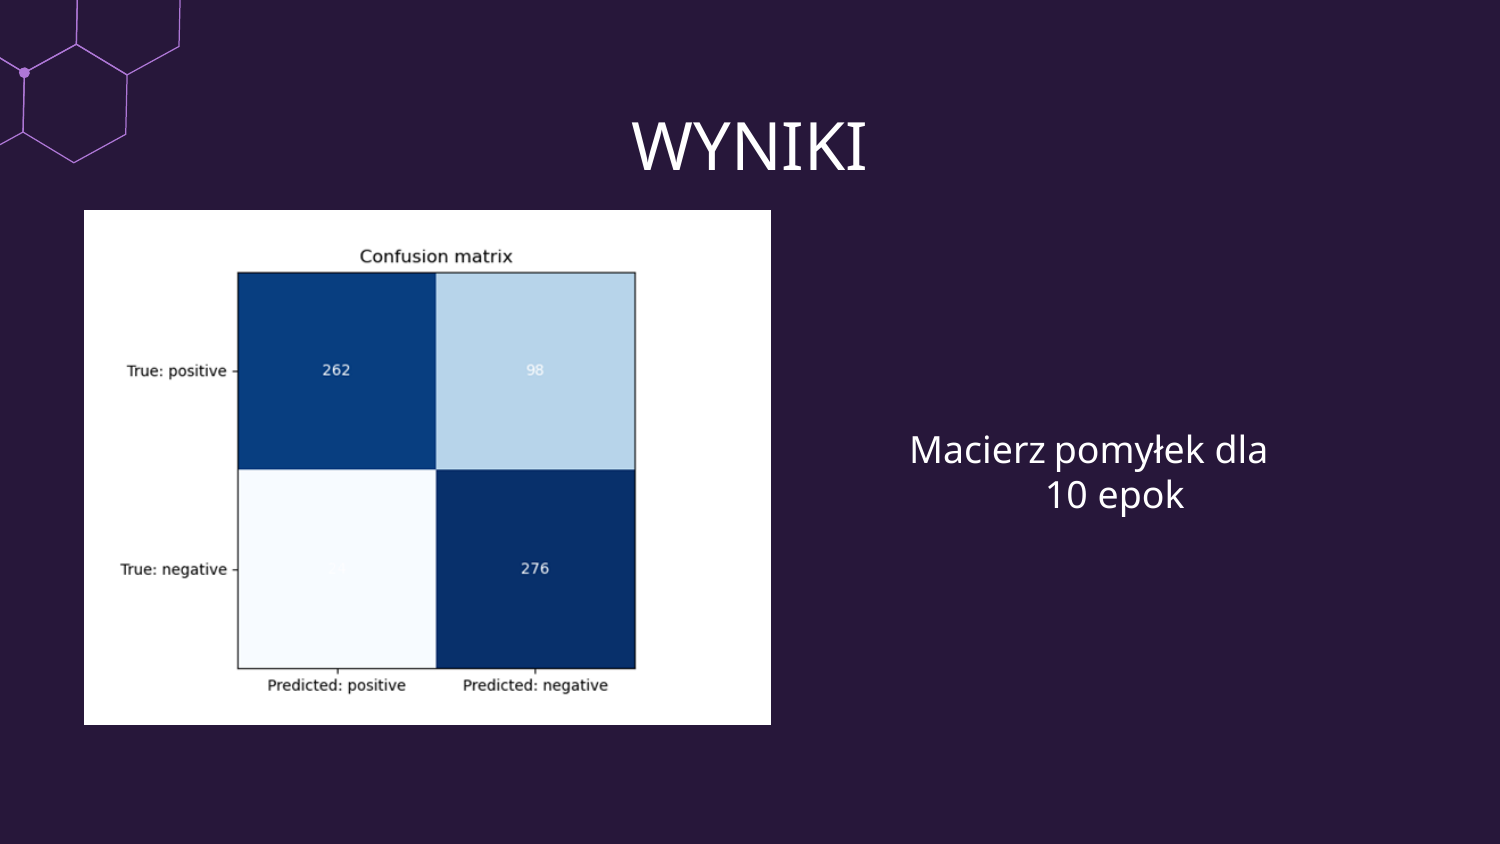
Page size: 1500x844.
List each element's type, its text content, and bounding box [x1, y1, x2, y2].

subtitle Macierz pomyłek dla 10 epok [862, 411, 1293, 505]
picture [84, 210, 771, 726]
title WYNIKI [118, 88, 1382, 183]
